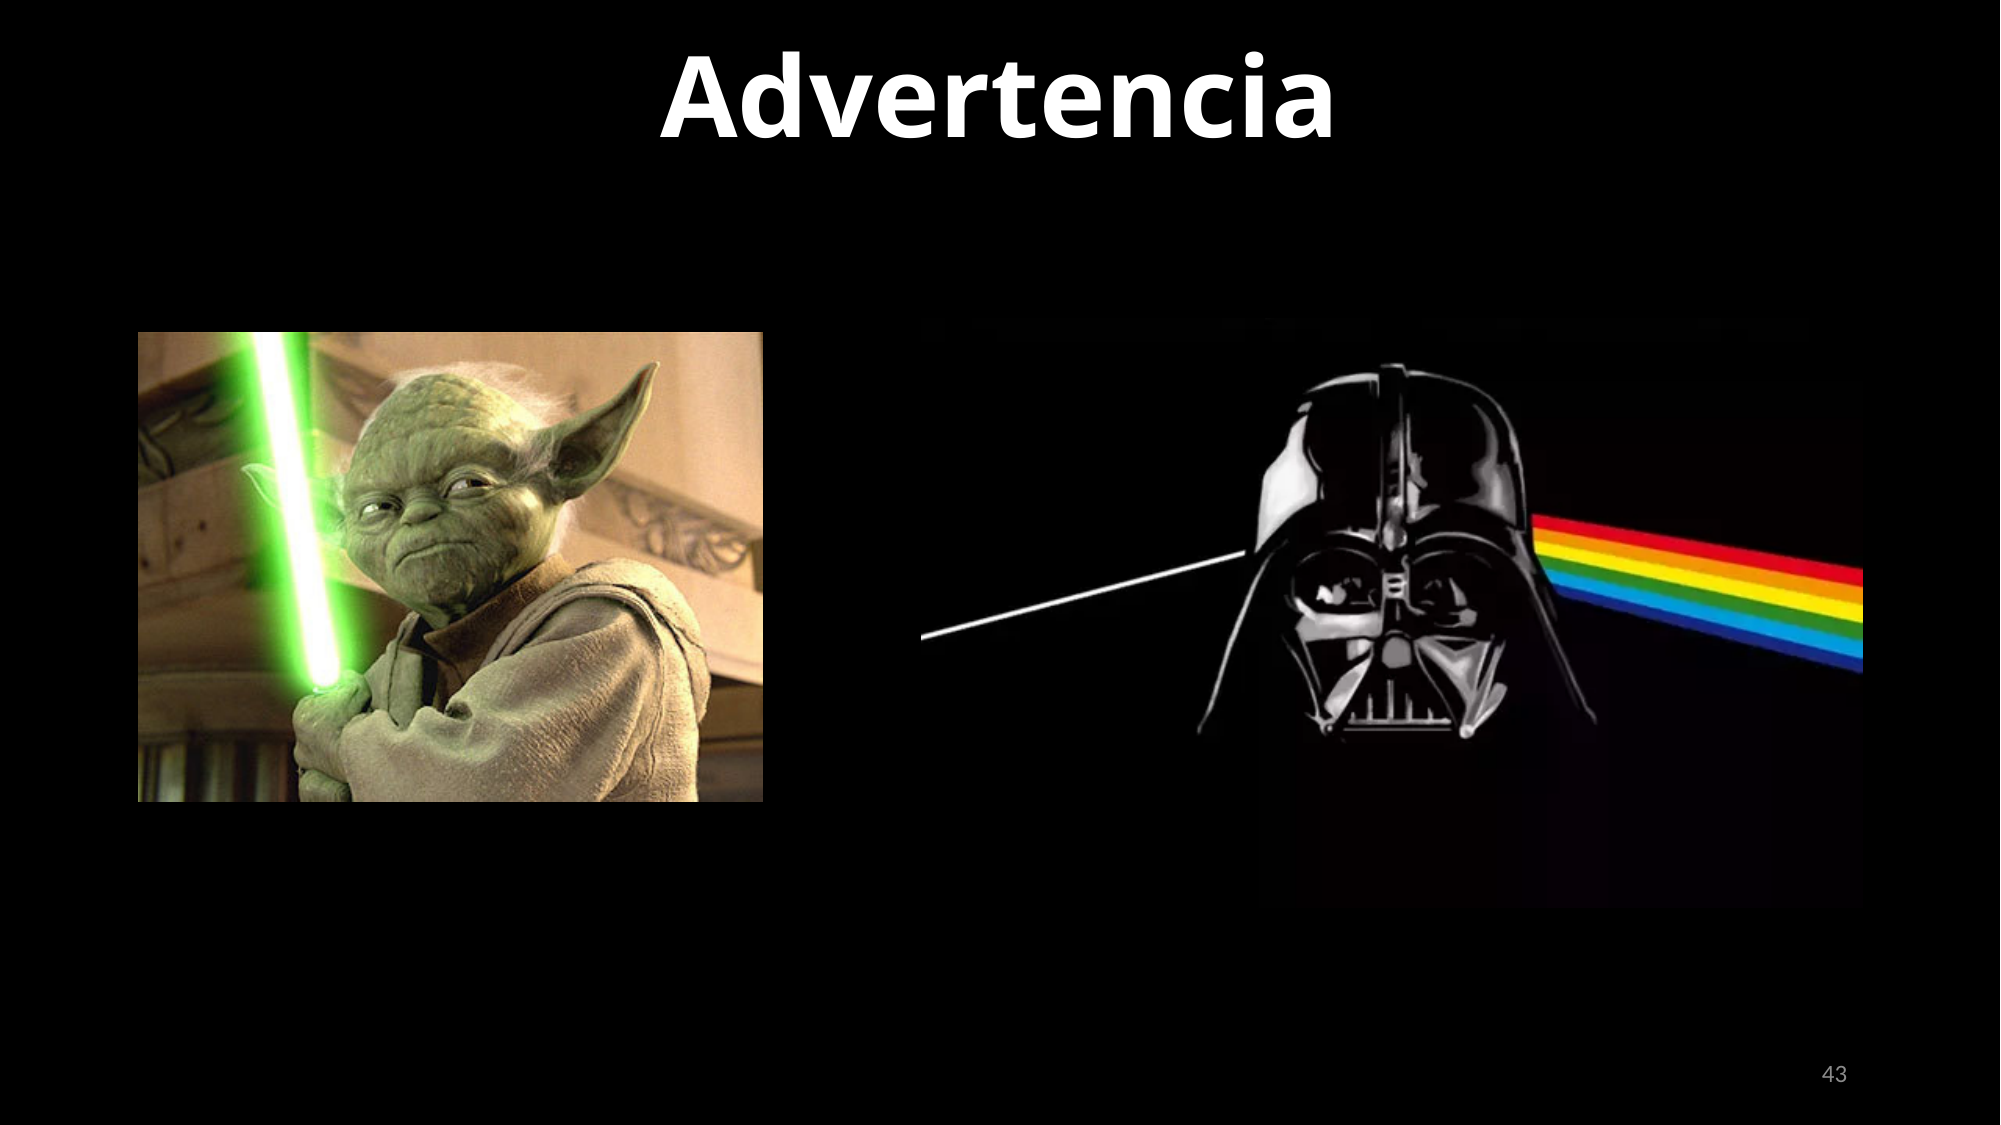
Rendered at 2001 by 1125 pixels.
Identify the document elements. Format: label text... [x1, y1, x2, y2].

slide_number 43 [1412, 1042, 1863, 1103]
picture [921, 318, 1863, 909]
text_box Advertencia [0, 17, 2000, 167]
picture [137, 332, 763, 802]
